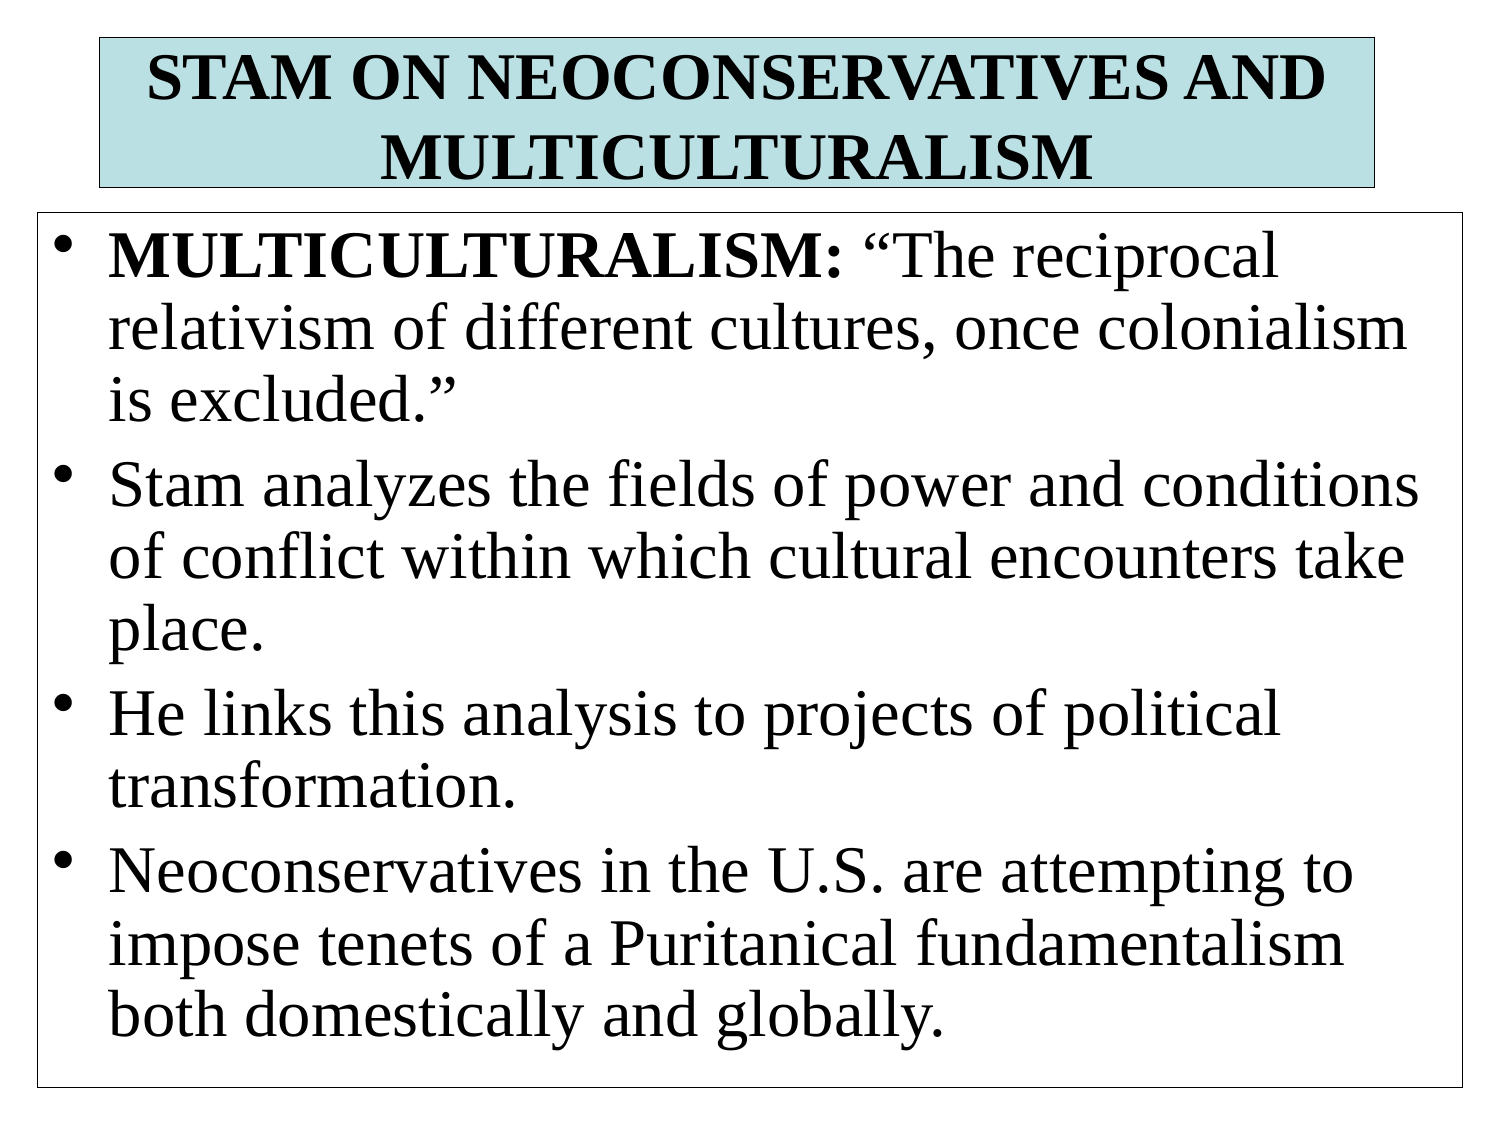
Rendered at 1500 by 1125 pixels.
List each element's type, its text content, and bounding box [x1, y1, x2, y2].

title STAM ON NEOCONSERVATIVES AND MULTICULTURALISM [99, 37, 1375, 188]
list MULTICULTURALISM: “The reciprocal relativism of different cultures, once colonialism is excluded.” Stam analyzes the fields of power and conditions of conflict within which cultural encounters take place. He links this analysis to projects of political transformation. Neoconservatives in the U.S. are attempting to impose tenets of a Puritanical fundamentalism both domestically and globally. [37, 212, 1463, 1088]
